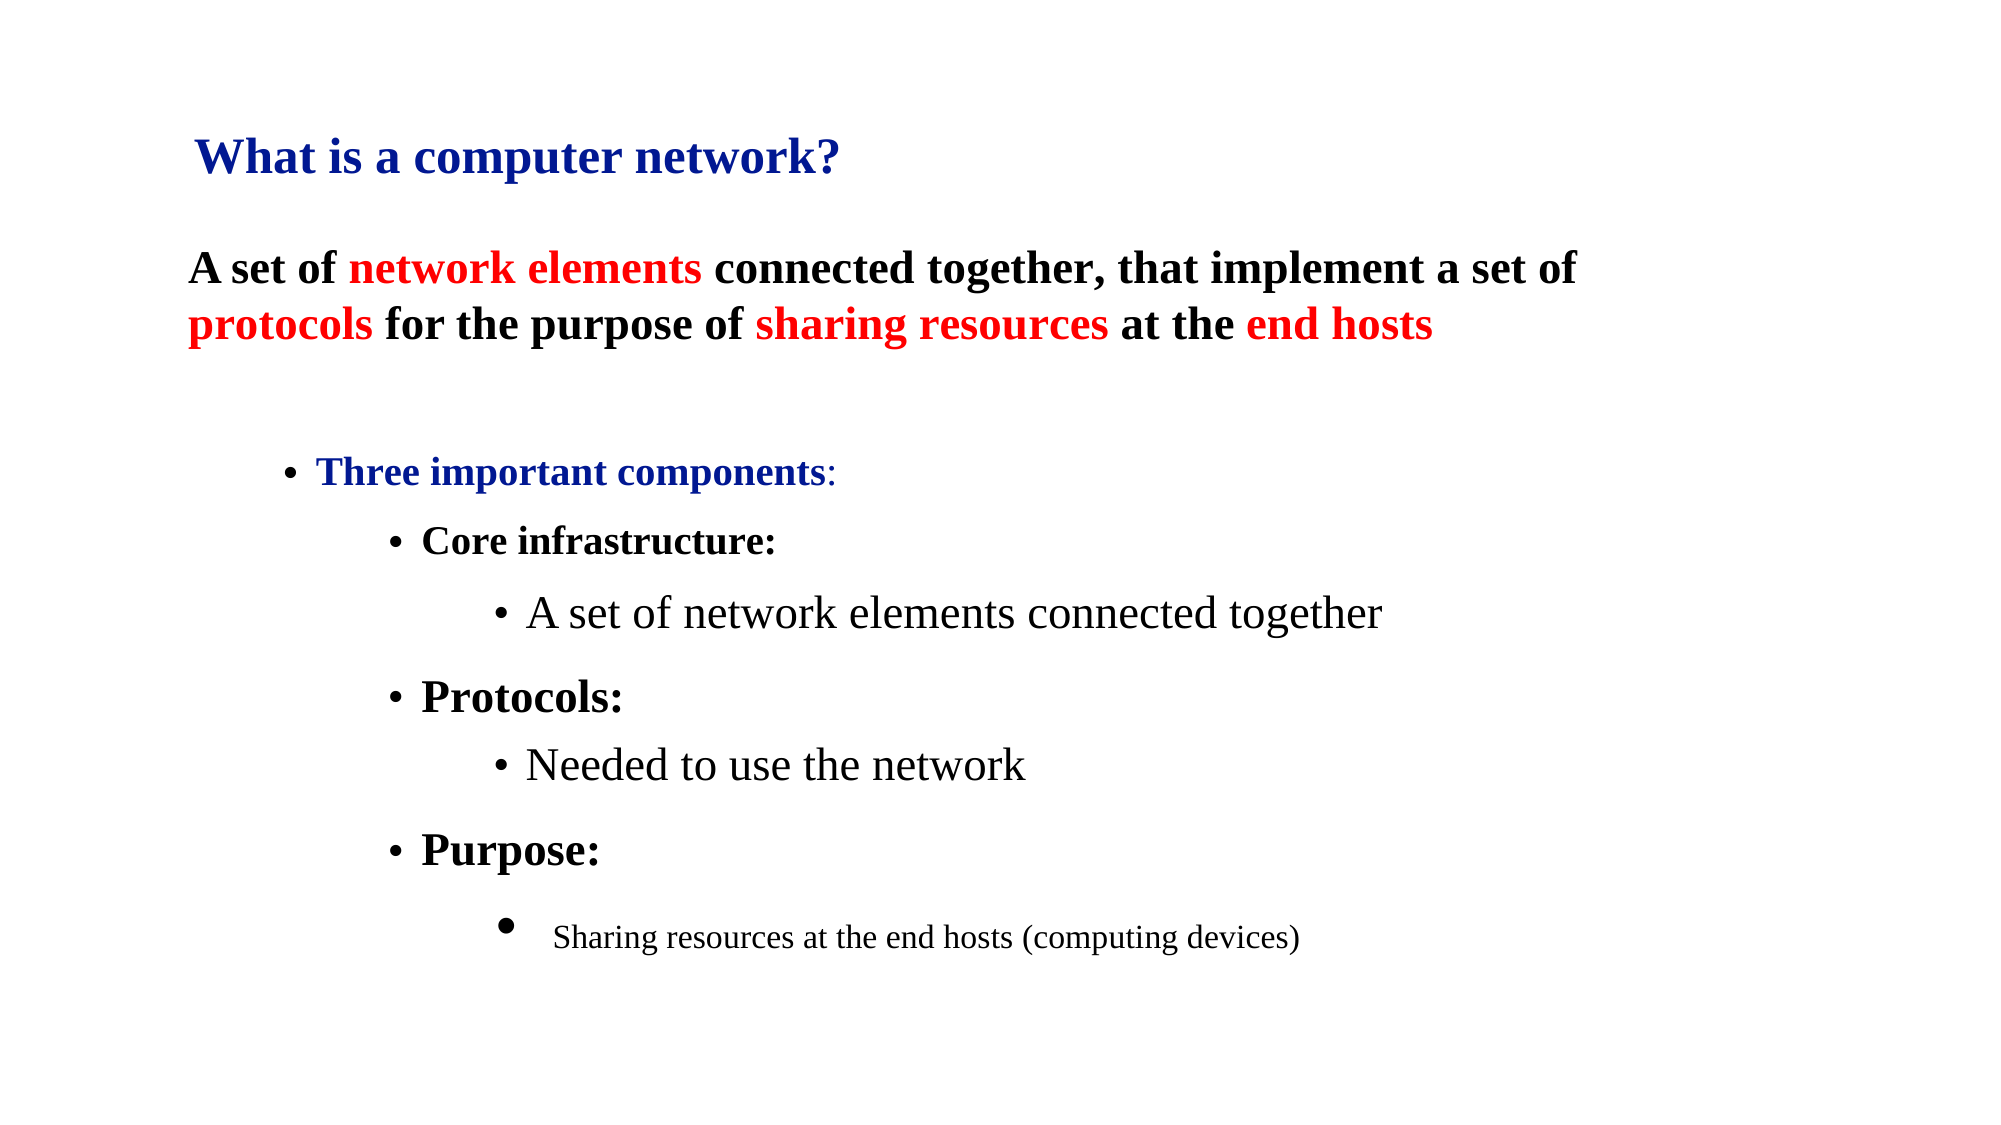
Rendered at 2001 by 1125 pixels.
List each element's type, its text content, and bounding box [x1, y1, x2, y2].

text_box • [386, 672, 413, 723]
text_box • [386, 517, 413, 568]
text_box Three important components: [314, 450, 929, 500]
text_box [491, 895, 519, 946]
text_box [518, 896, 1578, 947]
text_box • [386, 826, 413, 877]
text_box • [280, 448, 308, 499]
text_box What is a computer network? A set of network elements connected together, that implement a set of protocols for the purpose of sharing resources at the end hosts [186, 130, 1589, 354]
text_box Core infrastructure: • A set of network elements connected together Protocols: • Needed to use the network Purpose: Sharing resources at the end hosts (computing devices) [419, 519, 1434, 878]
